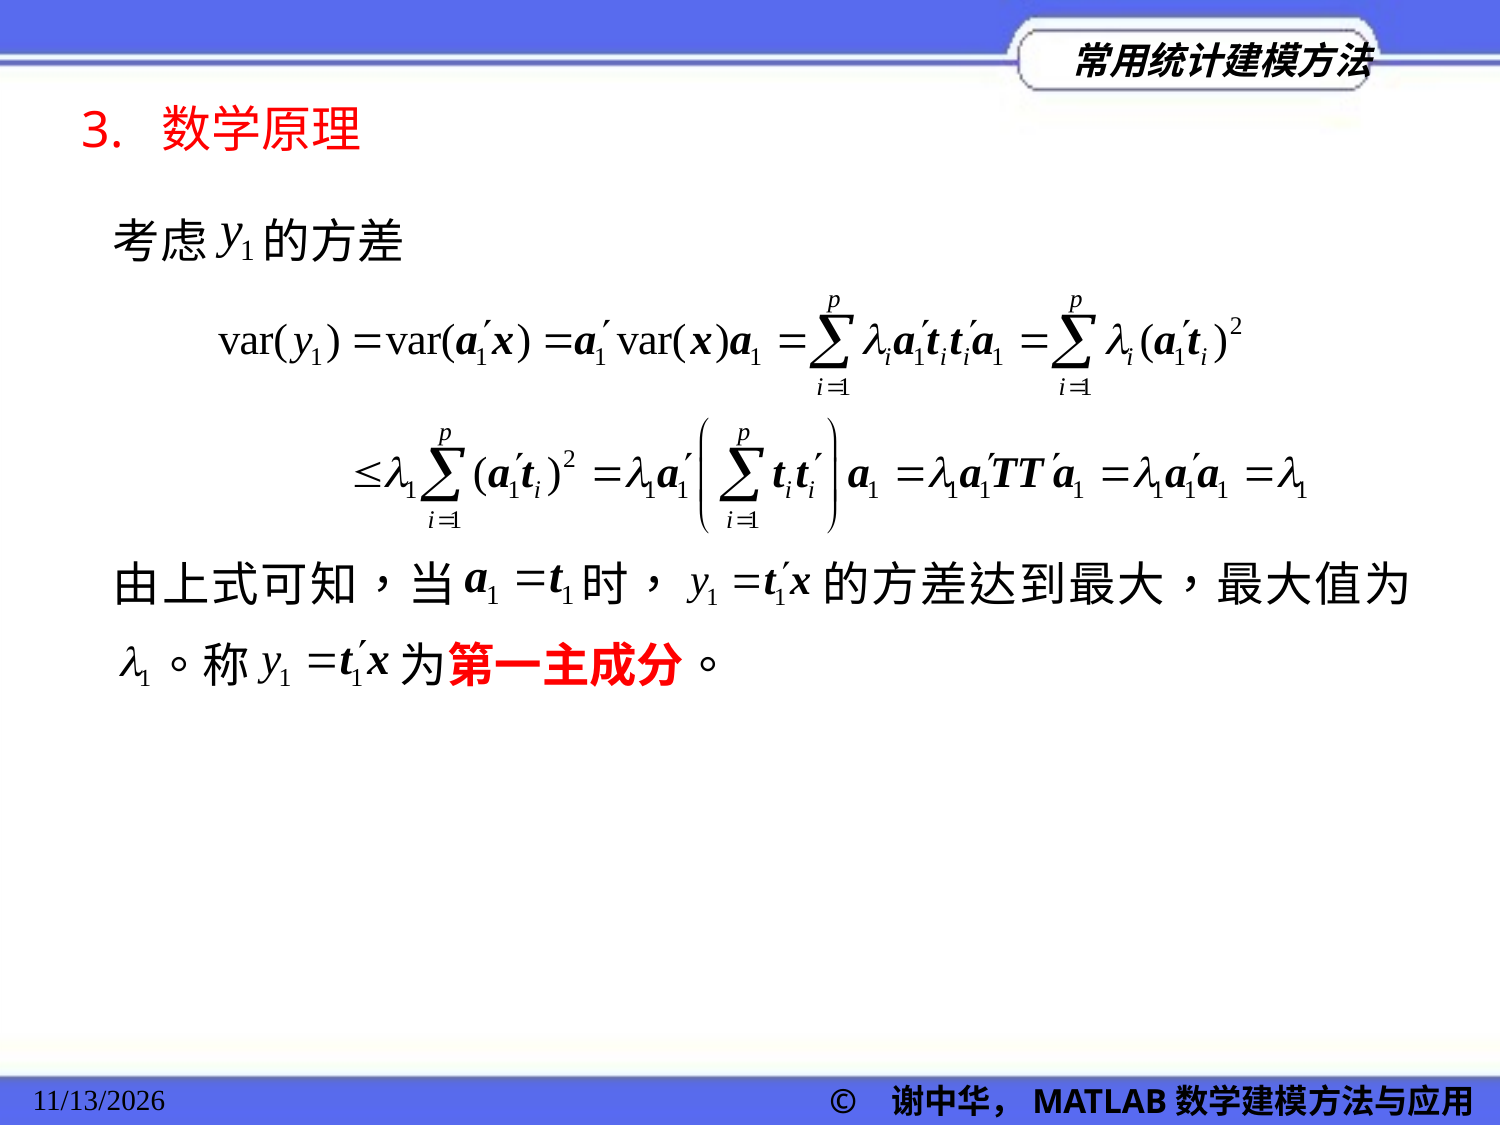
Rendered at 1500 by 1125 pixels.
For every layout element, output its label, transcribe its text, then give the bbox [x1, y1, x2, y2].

picture [0, 0, 1500, 1125]
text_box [112, 196, 1412, 823]
text_box 3. 数学原理 [66, 89, 1046, 165]
footer © 谢中华，MATLAB数学建模方法与应用 [809, 1076, 1495, 1123]
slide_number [17, 1077, 356, 1120]
